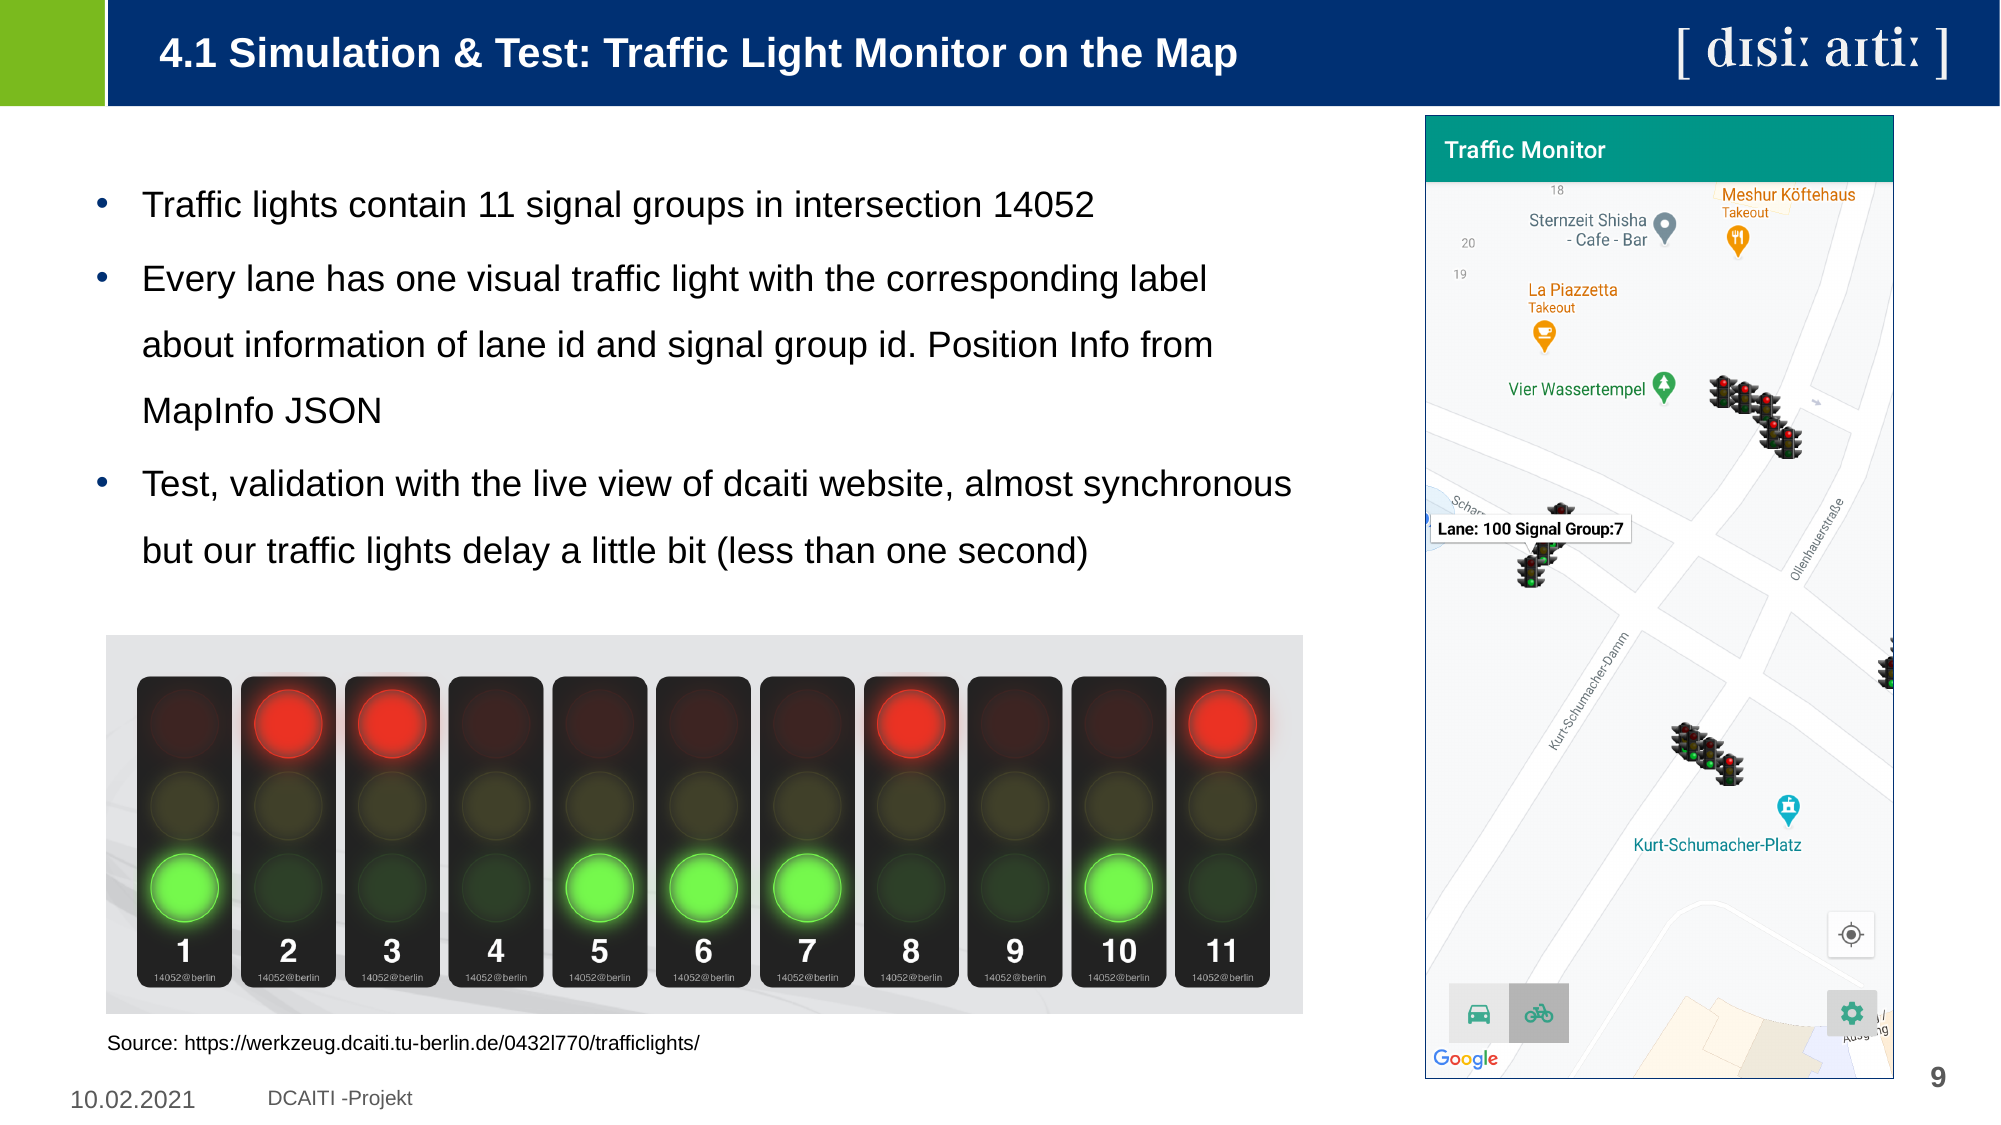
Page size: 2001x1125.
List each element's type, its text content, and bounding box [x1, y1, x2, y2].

text_box Traffic lights contain 11 signal groups in intersection 14052 Every lane has one visual traffic light with the corresponding label about information of lane id and signal group id. Position Info from MapInfo JSON Test, validation with the live view of dcaiti website, almost synchronous but our traffic lights delay a little bit (less than one second) [52, 159, 1303, 636]
picture [1424, 114, 1894, 1079]
text_box Source: https://werkzeug.dcaiti.tu-berlin.de/0432l770/trafficlights/ [92, 1022, 715, 1063]
text_box 9 [1850, 1022, 1947, 1125]
text_box 4.1 Simulation & Test: Traffic Light Monitor on the Map [106, 0, 1628, 107]
text_box DCAITI -Projekt [267, 1071, 1841, 1125]
text_box 10.02.2021 [52, 1071, 215, 1125]
picture [106, 635, 1303, 1014]
